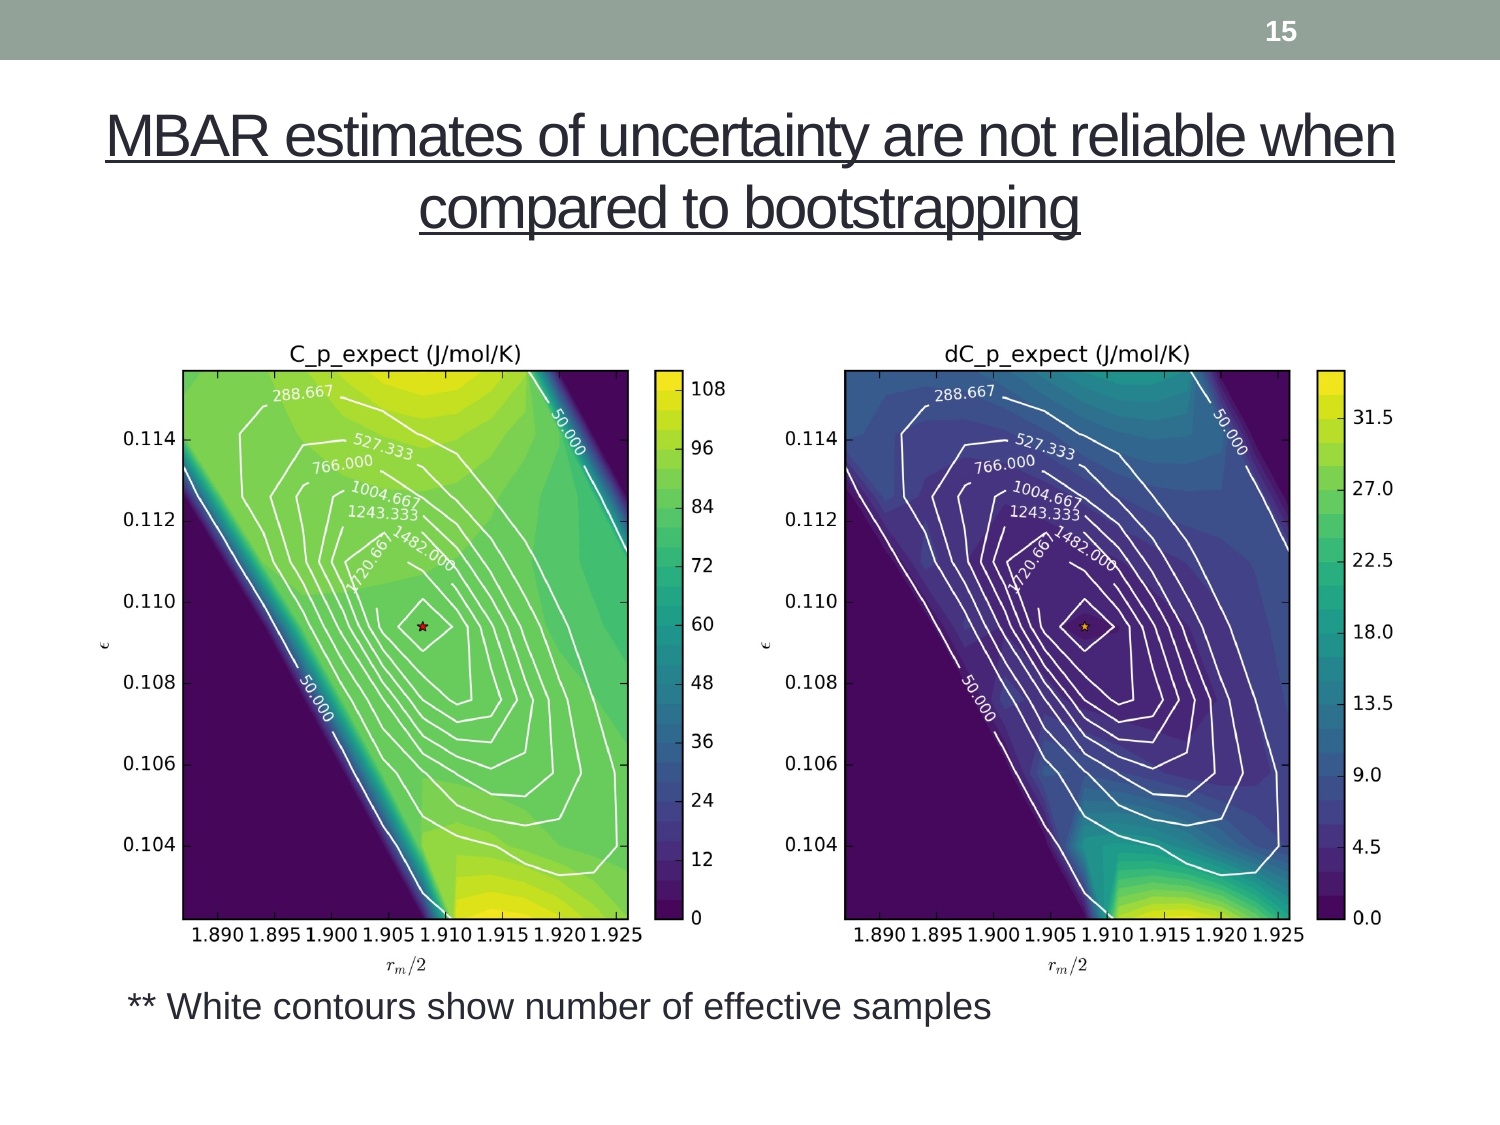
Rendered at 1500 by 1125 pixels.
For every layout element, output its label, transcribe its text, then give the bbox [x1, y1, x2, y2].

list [74, 324, 1426, 1001]
slide_number 15 [1250, 3, 1425, 57]
text_box ** White contours show number of effective samples [112, 1008, 1388, 1035]
title MBAR estimates of uncertainty are not reliable when compared to bootstrapping [75, 87, 1425, 250]
